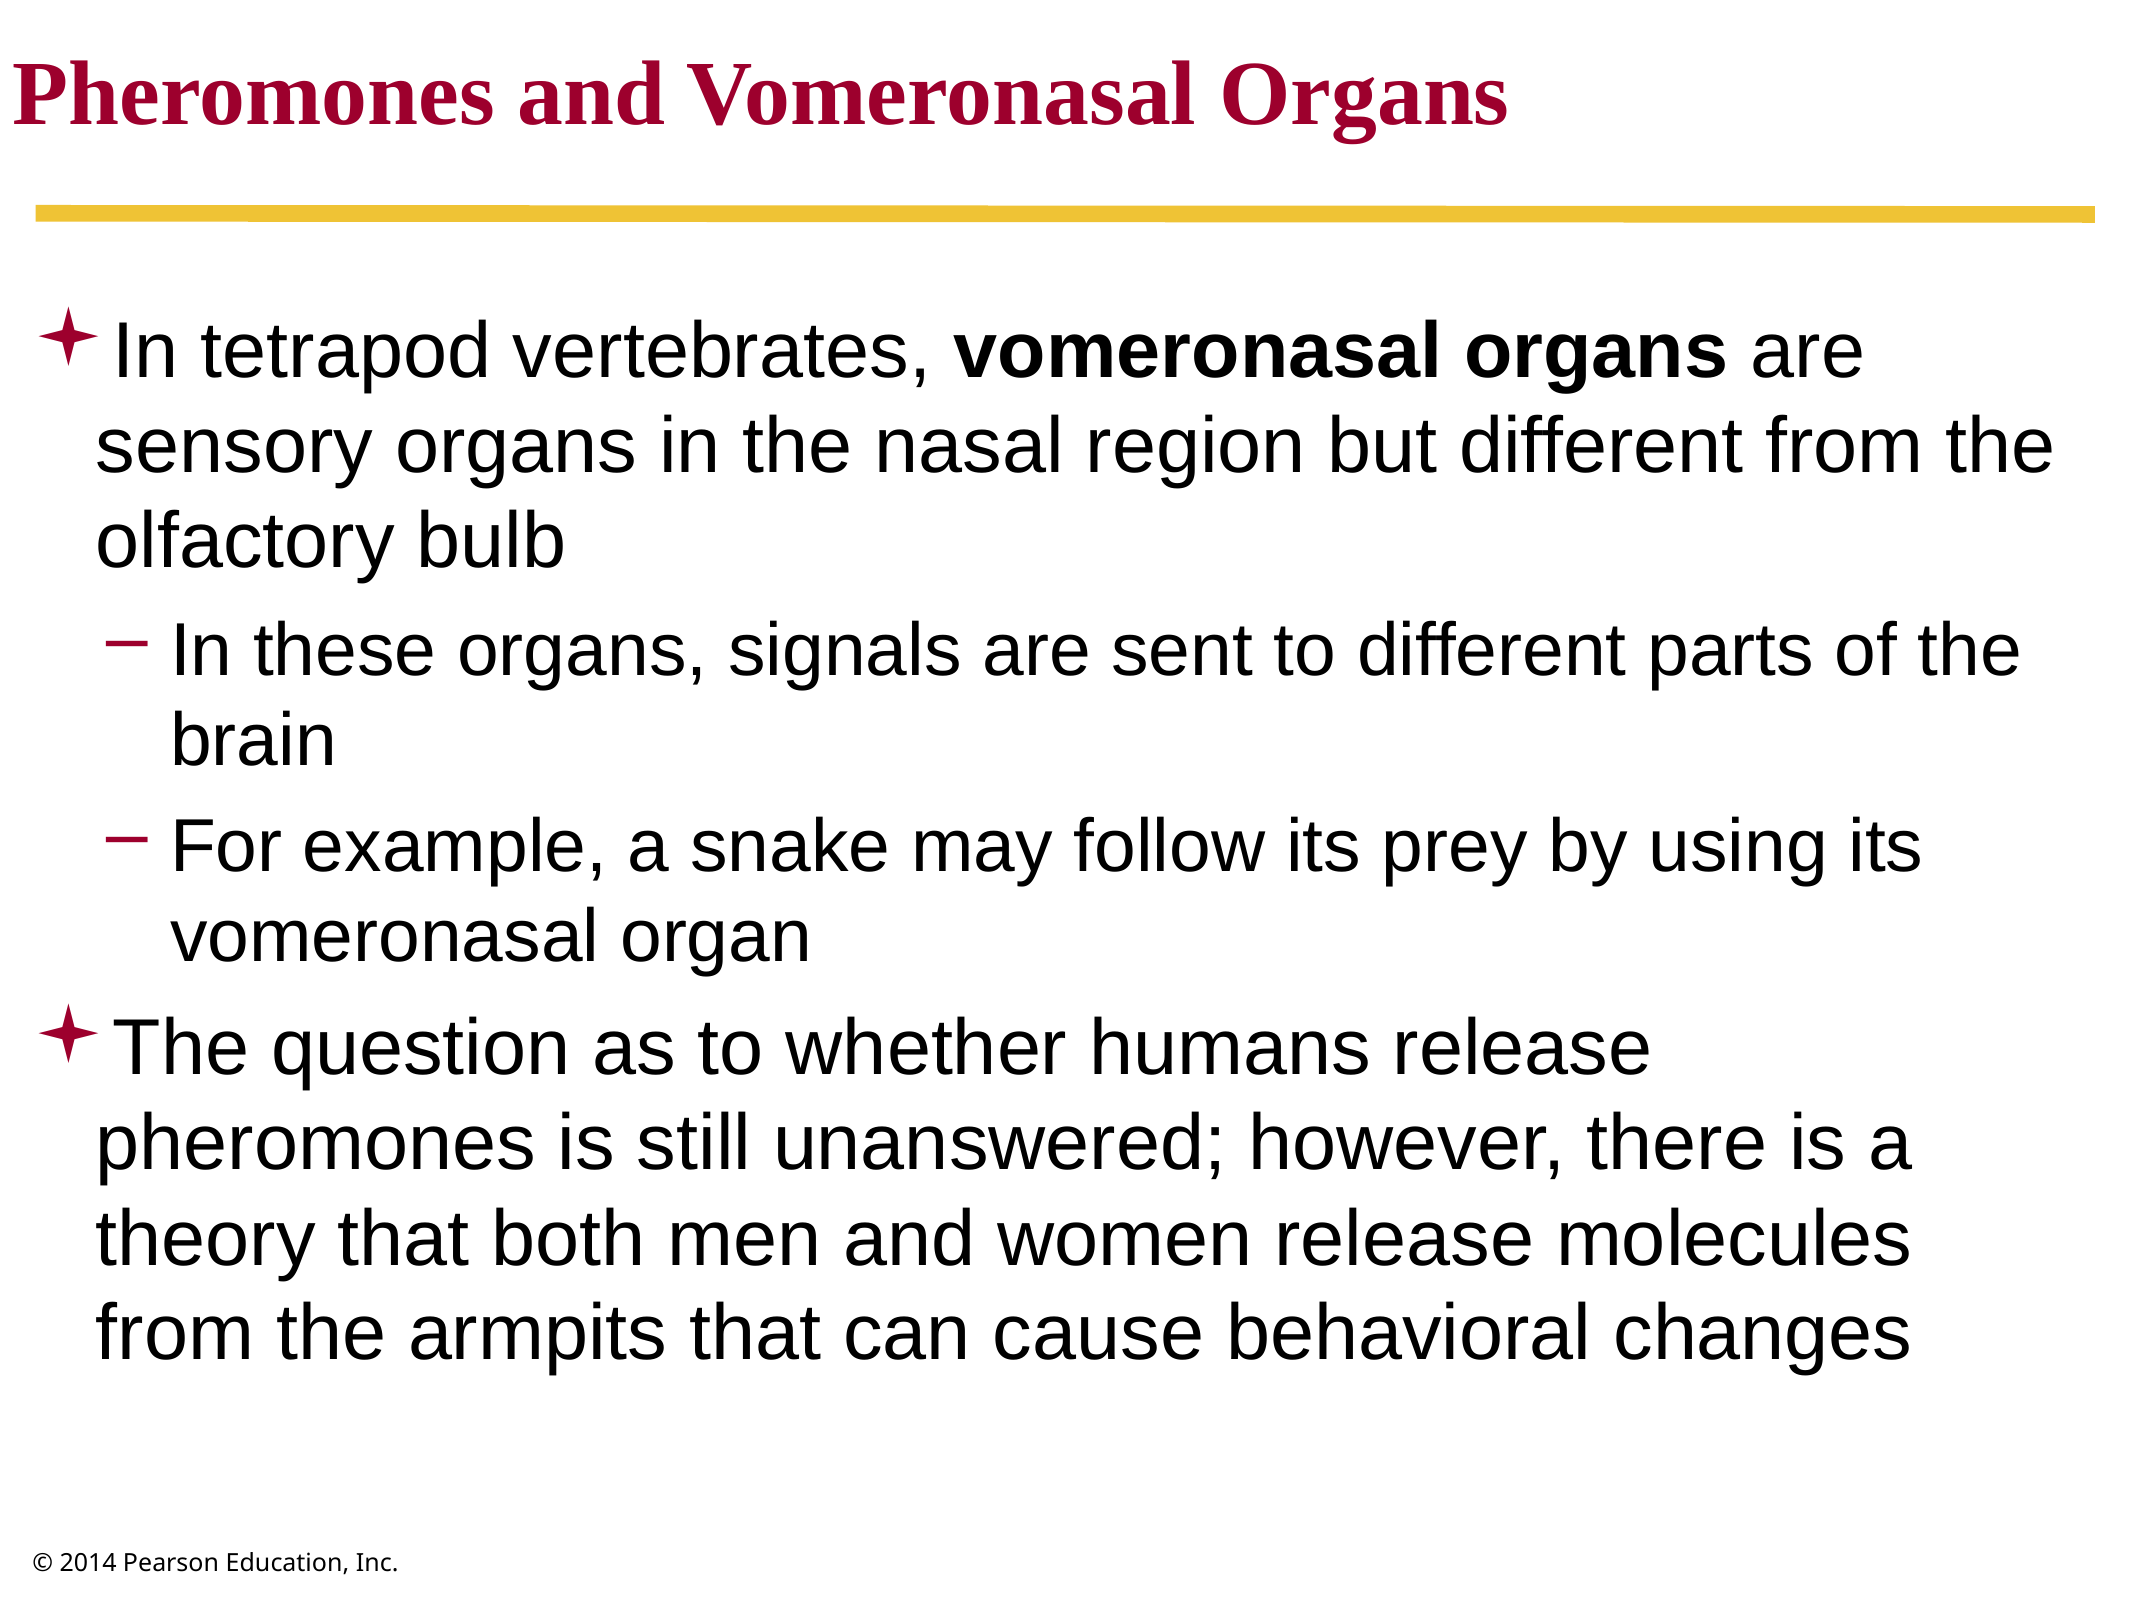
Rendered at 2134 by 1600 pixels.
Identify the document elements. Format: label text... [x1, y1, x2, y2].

list In tetrapod vertebrates, vomeronasal organs are sensory organs in the nasal region but different from the olfactory bulb In these organs, signals are sent to different parts of the brain For example, a snake may follow its prey by using its vomeronasal organ The question as to whether humans release pheromones is still unanswered; however, there is a theory that both men and women release molecules from the armpits that can cause behavioral changes [33, 297, 2082, 1539]
title Pheromones and Vomeronasal Organs [12, 44, 2061, 238]
